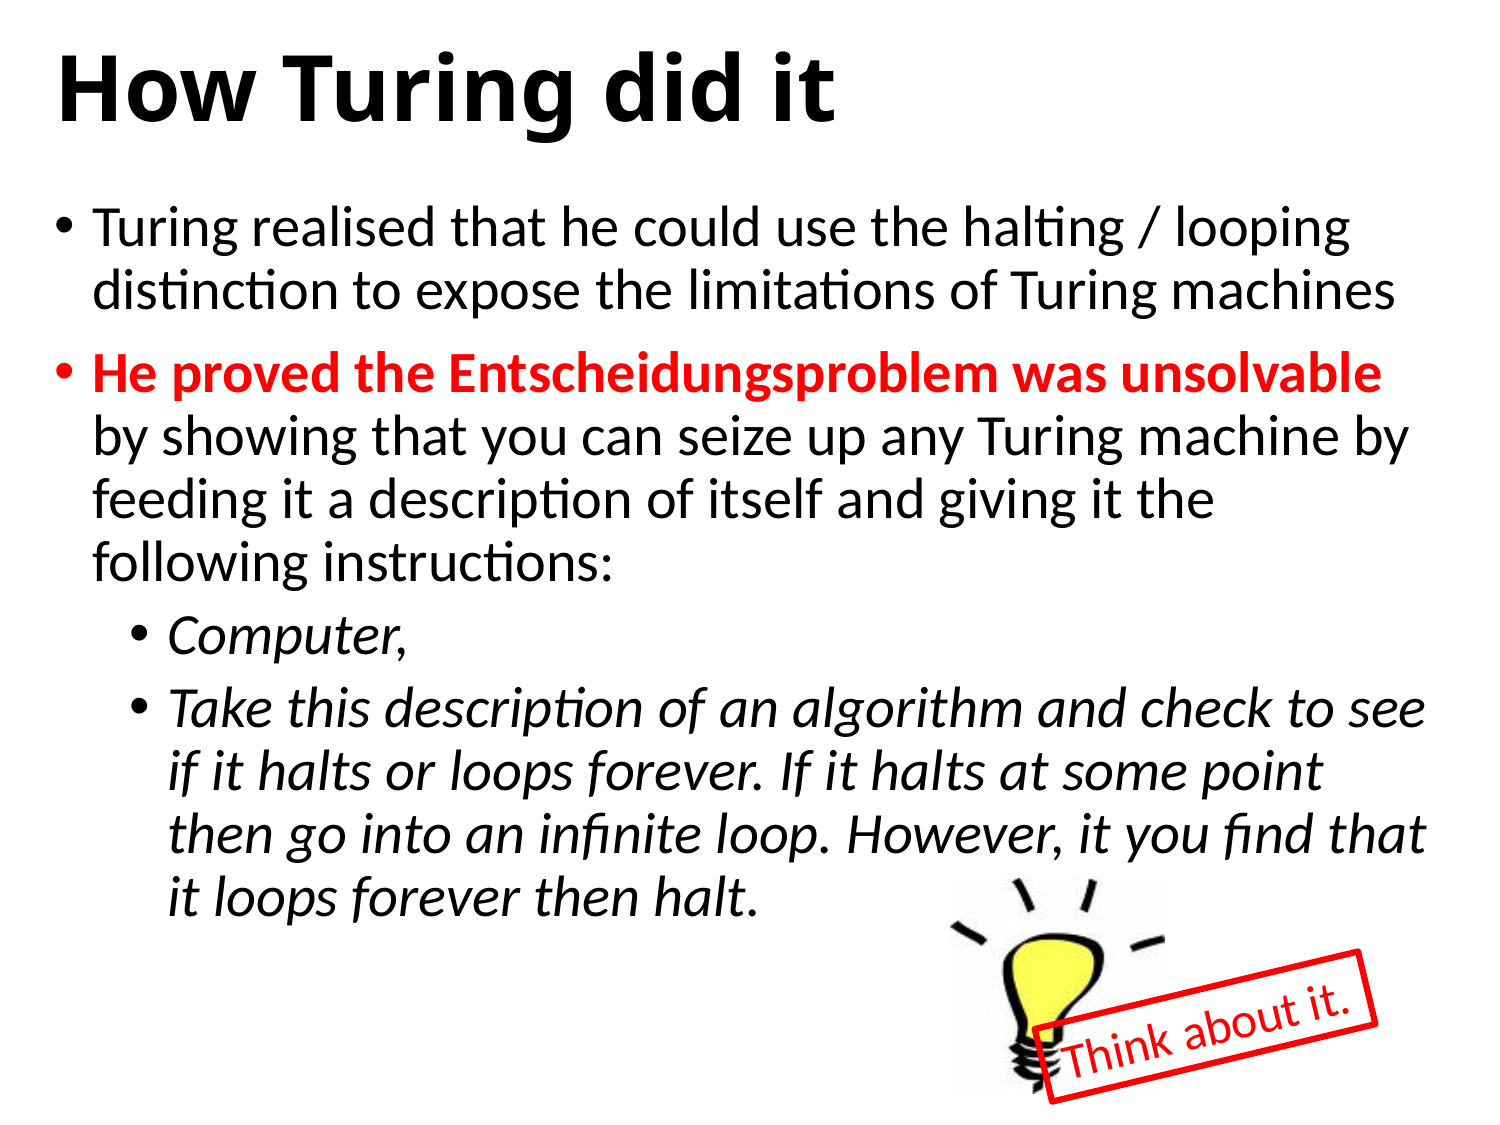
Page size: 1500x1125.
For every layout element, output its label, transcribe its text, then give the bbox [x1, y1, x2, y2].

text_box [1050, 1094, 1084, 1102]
picture [949, 878, 1165, 1094]
text_box Think about it. [1165, 951, 1376, 1075]
title How Turing did it [39, 22, 1461, 161]
list Turing realised that he could use the halting / looping distinction to expose the limitations of Turing machines He proved the Entscheidungsproblem was unsolvable by showing that you can seize up any Turing machine by feeding it a description of itself and giving it the following instructions: Computer, Take this description of an algorithm and check to see if it halts or loops forever. If it halts at some point then go into an infinite loop. However, it you find that it loops forever then halt. [39, 188, 1461, 1085]
